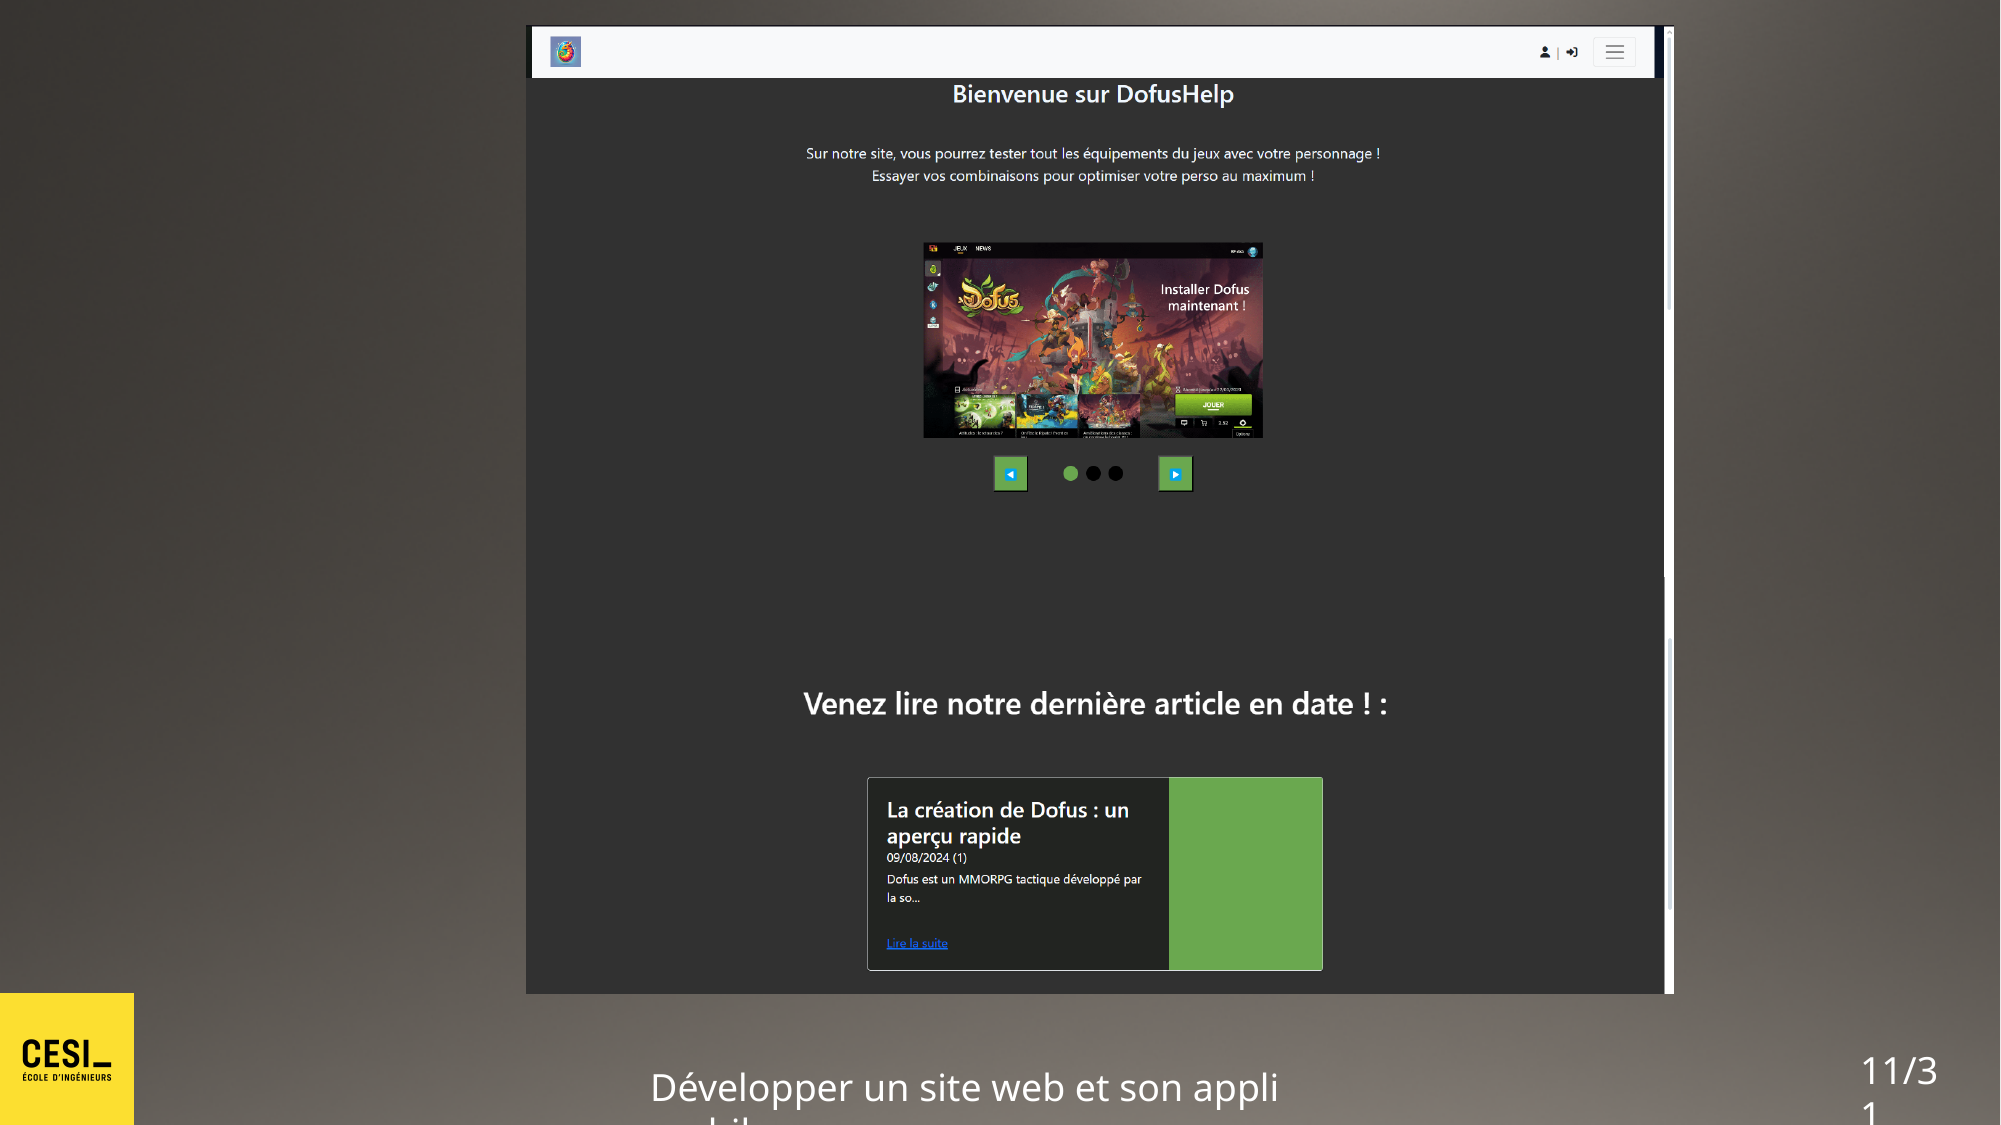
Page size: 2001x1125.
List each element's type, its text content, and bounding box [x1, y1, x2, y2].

text_box 11/31 [1845, 1039, 1959, 1125]
text_box Développer un site web et son appli mobile [635, 1056, 1329, 1125]
picture [0, 0, 2001, 1125]
